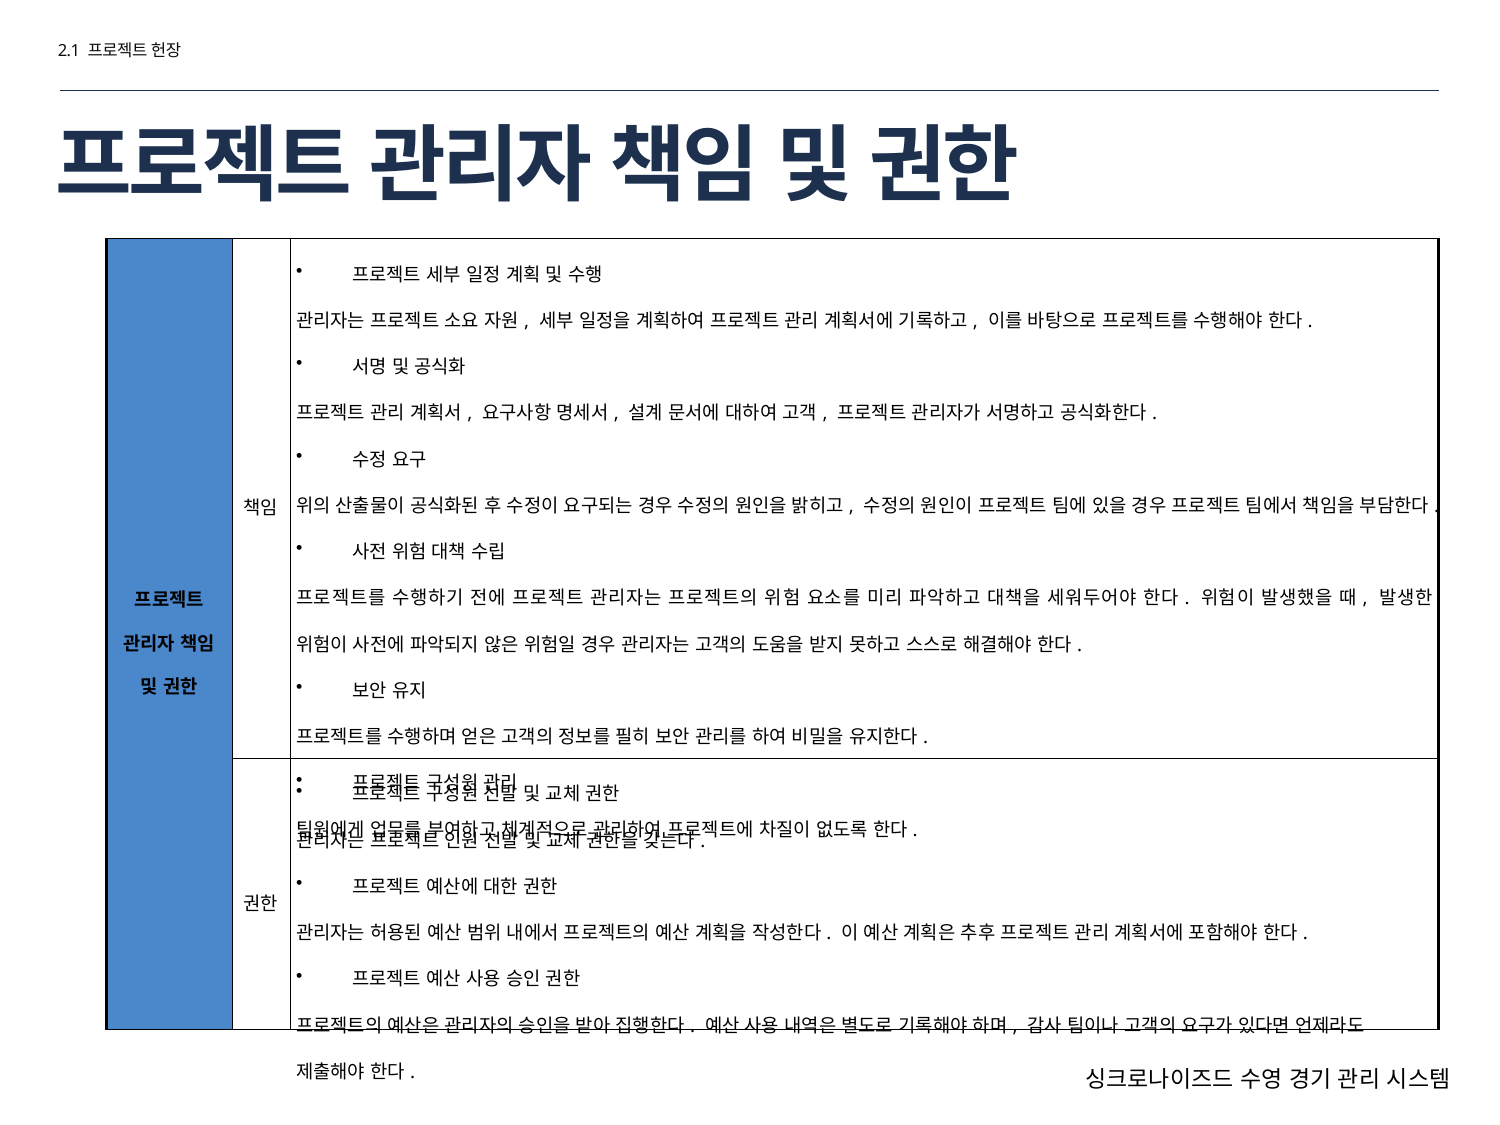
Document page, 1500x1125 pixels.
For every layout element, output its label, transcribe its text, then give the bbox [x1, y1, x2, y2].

text_box 2.1 프로젝트 헌장 [43, 31, 303, 67]
title 프로젝트 관리자 책임 및 권한 [40, 90, 1433, 231]
table_cell 프로젝트 구성원 선발 및 교체 권한 관리자는 프로젝트 인원 선발 및 교체 권한을 갖는다. 프로젝트 예산에 대한 권한 관리자는 허용된 예산 범위 내에서 프로젝트의 예산 계획을 작성한다. 이 예산 계획은 추후 프로젝트 관리 계획서에 포함해야 한다. 프로젝트 예산 사용 승인 권한 프로젝트의 예산은 관리자의 승인을 받아 집행한다. 예산 사용 내역은 별도로 기록해야 하며, 감사 팀이나 고객의 요구가 있다면 언제라도 제출해야 한다. [291, 759, 1437, 1029]
table_cell 권한 [233, 759, 290, 1029]
table_header 책임 [233, 239, 290, 758]
table_header 프로젝트 관리자 책임 및 권한 [108, 239, 232, 1029]
table_header 프로젝트 세부 일정 계획 및 수행 관리자는 프로젝트 소요 자원, 세부 일정을 계획하여 프로젝트 관리 계획서에 기록하고, 이를 바탕으로 프로젝트를 수행해야 한다. 서명 및 공식화 프로젝트 관리 계획서, 요구사항 명세서, 설계 문서에 대하여 고객, 프로젝트 관리자가 서명하고 공식화한다. 수정 요구 위의 산출물이 공식화된 후 수정이 요구되는 경우 수정의 원인을 밝히고, 수정의 원인이 프로젝트 팀에 있을 경우 프로젝트 팀에서 책임을 부담한다. 사전 위험 대책 수립 프로젝트를 수행하기 전에 프로젝트 관리자는 프로젝트의 위험 요소를 미리 파악하고 대책을 세워두어야 한다. 위험이 발생했을 때, 발생한 위험이 사전에 파악되지 않은 위험일 경우 관리자는 고객의 도움을 받지 못하고 스스로 해결해야 한다. 보안 유지 프로젝트를 수행하며 얻은 고객의 정보를 필히 보안 관리를 하여 비밀을 유지한다. 프로젝트 구성원 관리 팀원에게 업무를 부여하고 체계적으로 관리하여 프로젝트에 차질이 없도록 한다. [291, 239, 1437, 758]
text_box 싱크로나이즈드 수영 경기 관리 시스템 [1070, 1057, 1500, 1100]
